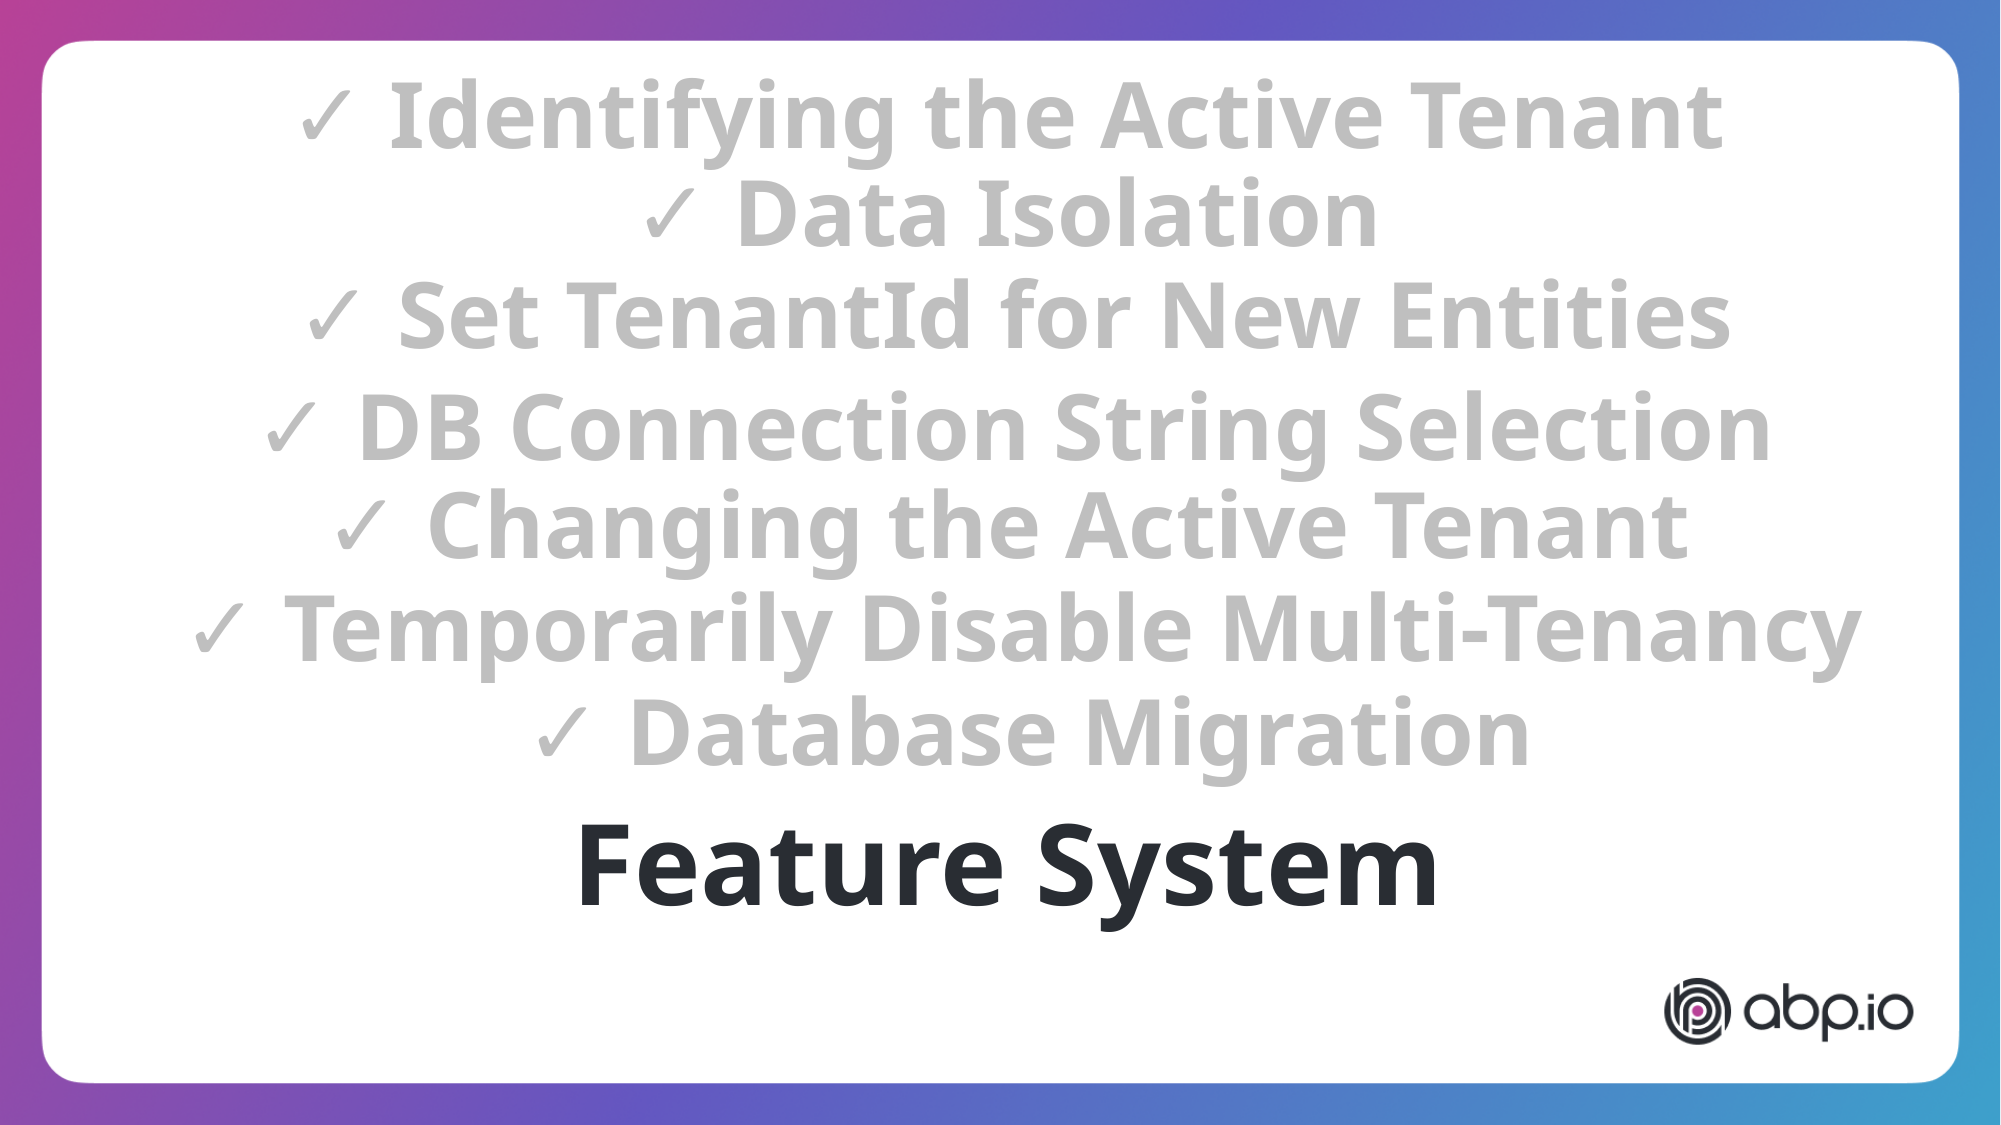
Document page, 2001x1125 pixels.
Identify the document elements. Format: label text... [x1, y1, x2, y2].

title Feature System [58, 794, 1958, 943]
text_box ✓ Changing the Active Tenant [66, 455, 1950, 603]
text_box ✓ Data Isolation [66, 193, 1950, 291]
text_box ✓ Database Migration [80, 662, 1981, 810]
text_box ✓ Temporarily Disable Multi-Tenancy [73, 557, 1974, 706]
text_box ✓ Identifying the Active Tenant [66, 44, 1950, 193]
picture [0, 0, 2001, 1125]
text_box ✓ DB Connection String Selection [73, 393, 1957, 505]
text_box ✓ Set TenantId for New Entities [73, 244, 1957, 393]
